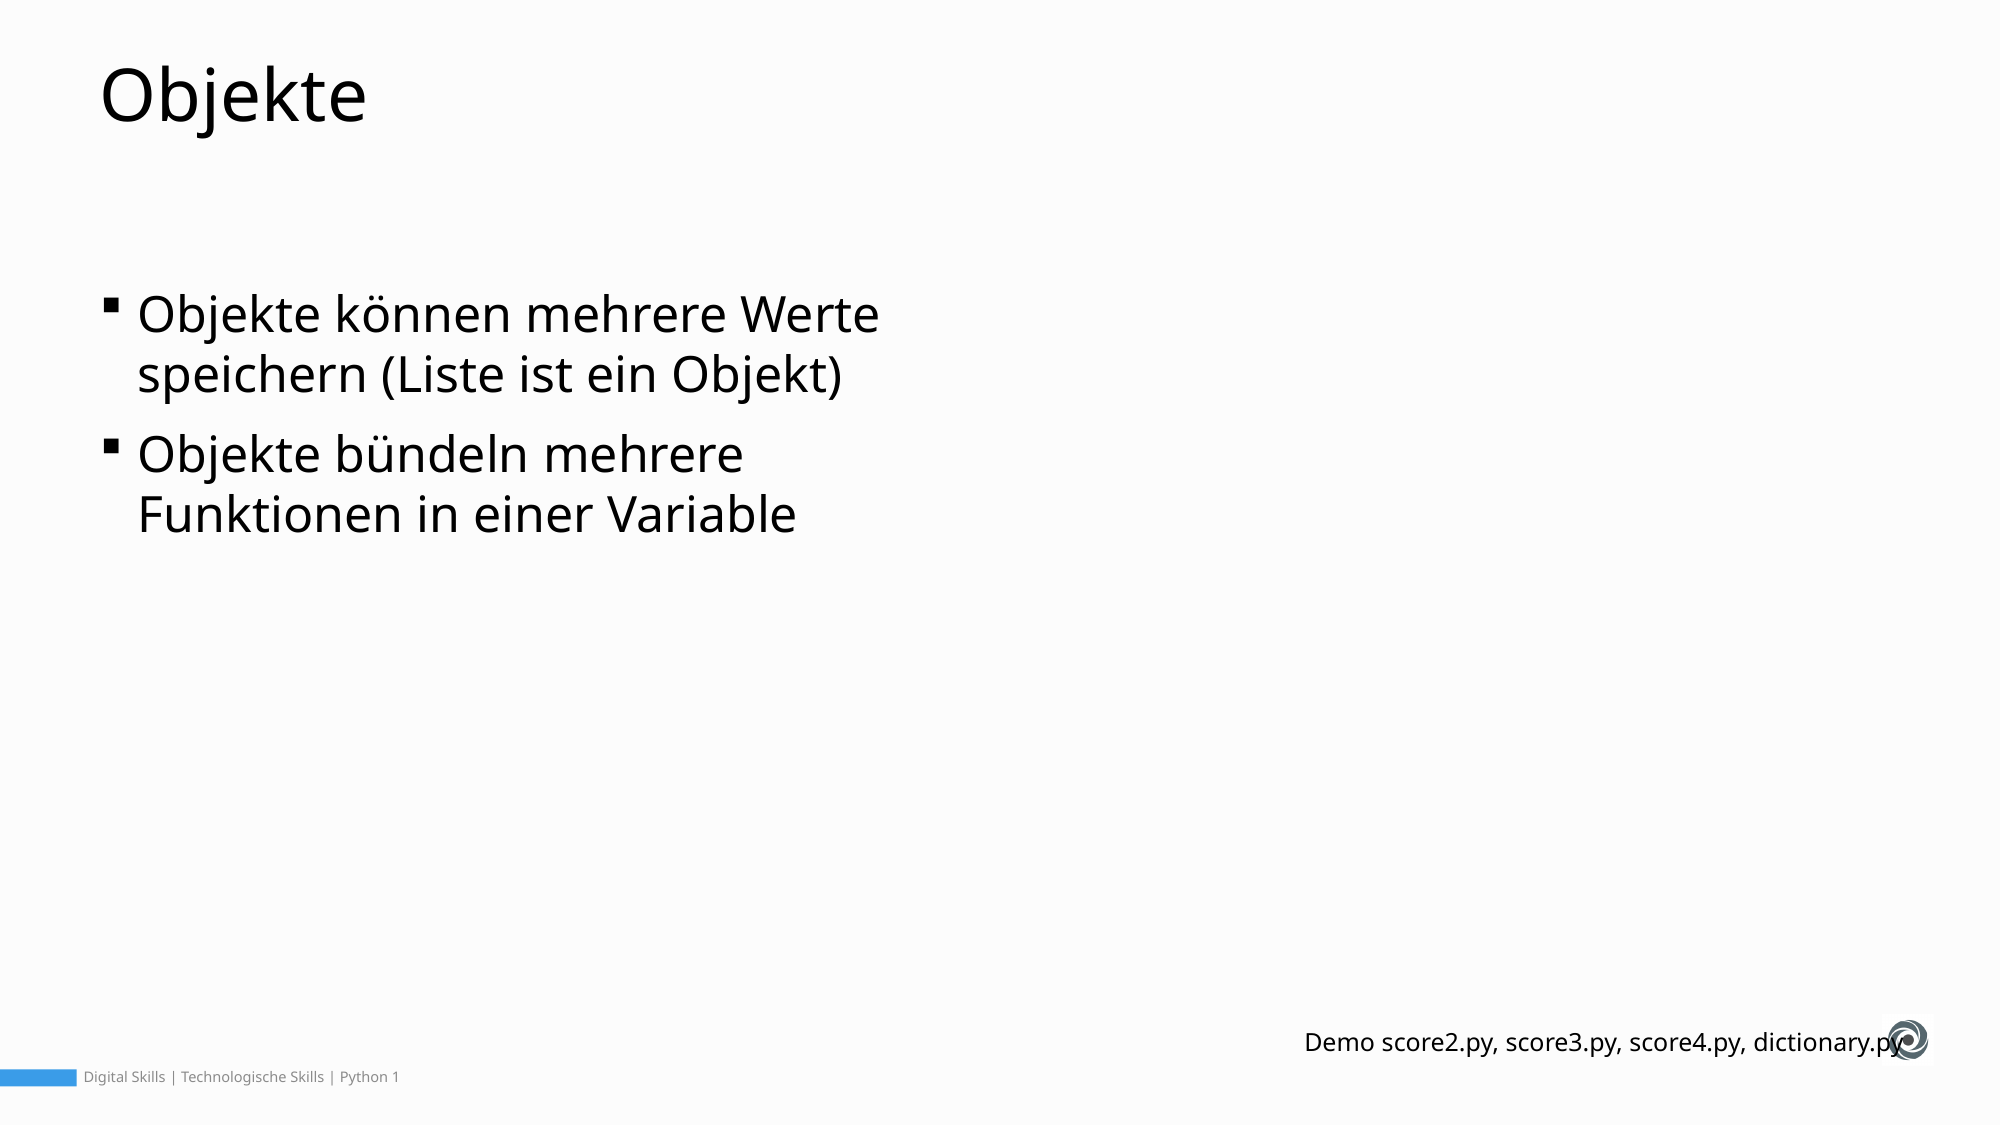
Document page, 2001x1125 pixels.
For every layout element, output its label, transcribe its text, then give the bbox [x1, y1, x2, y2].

title Objekte [84, 64, 1810, 132]
picture [1882, 1014, 1934, 1066]
text_box Demo score2.py, score3.py, score4.py, dictionary.py [1289, 1018, 1882, 1064]
list Objekte können mehrere Werte speichern (Liste ist ein Objekt) Objekte bündeln mehrere Funktionen in einer Variable [84, 274, 1000, 896]
